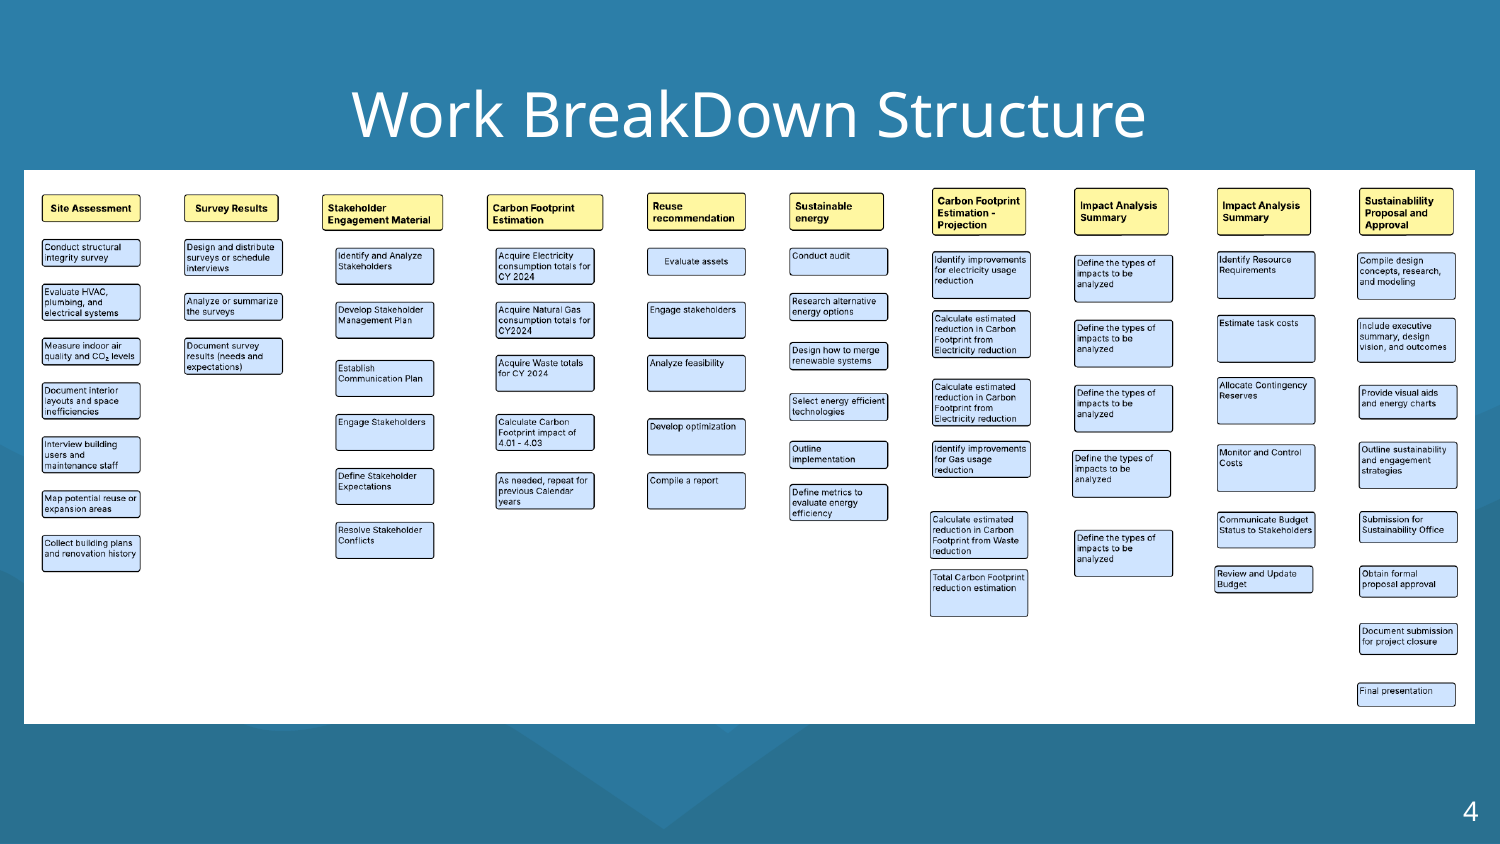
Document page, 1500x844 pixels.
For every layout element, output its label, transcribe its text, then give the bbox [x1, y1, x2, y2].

picture [24, 170, 1476, 724]
slide_number ‹#› [1403, 779, 1494, 844]
title Work BreakDown Structure [112, 87, 1388, 138]
